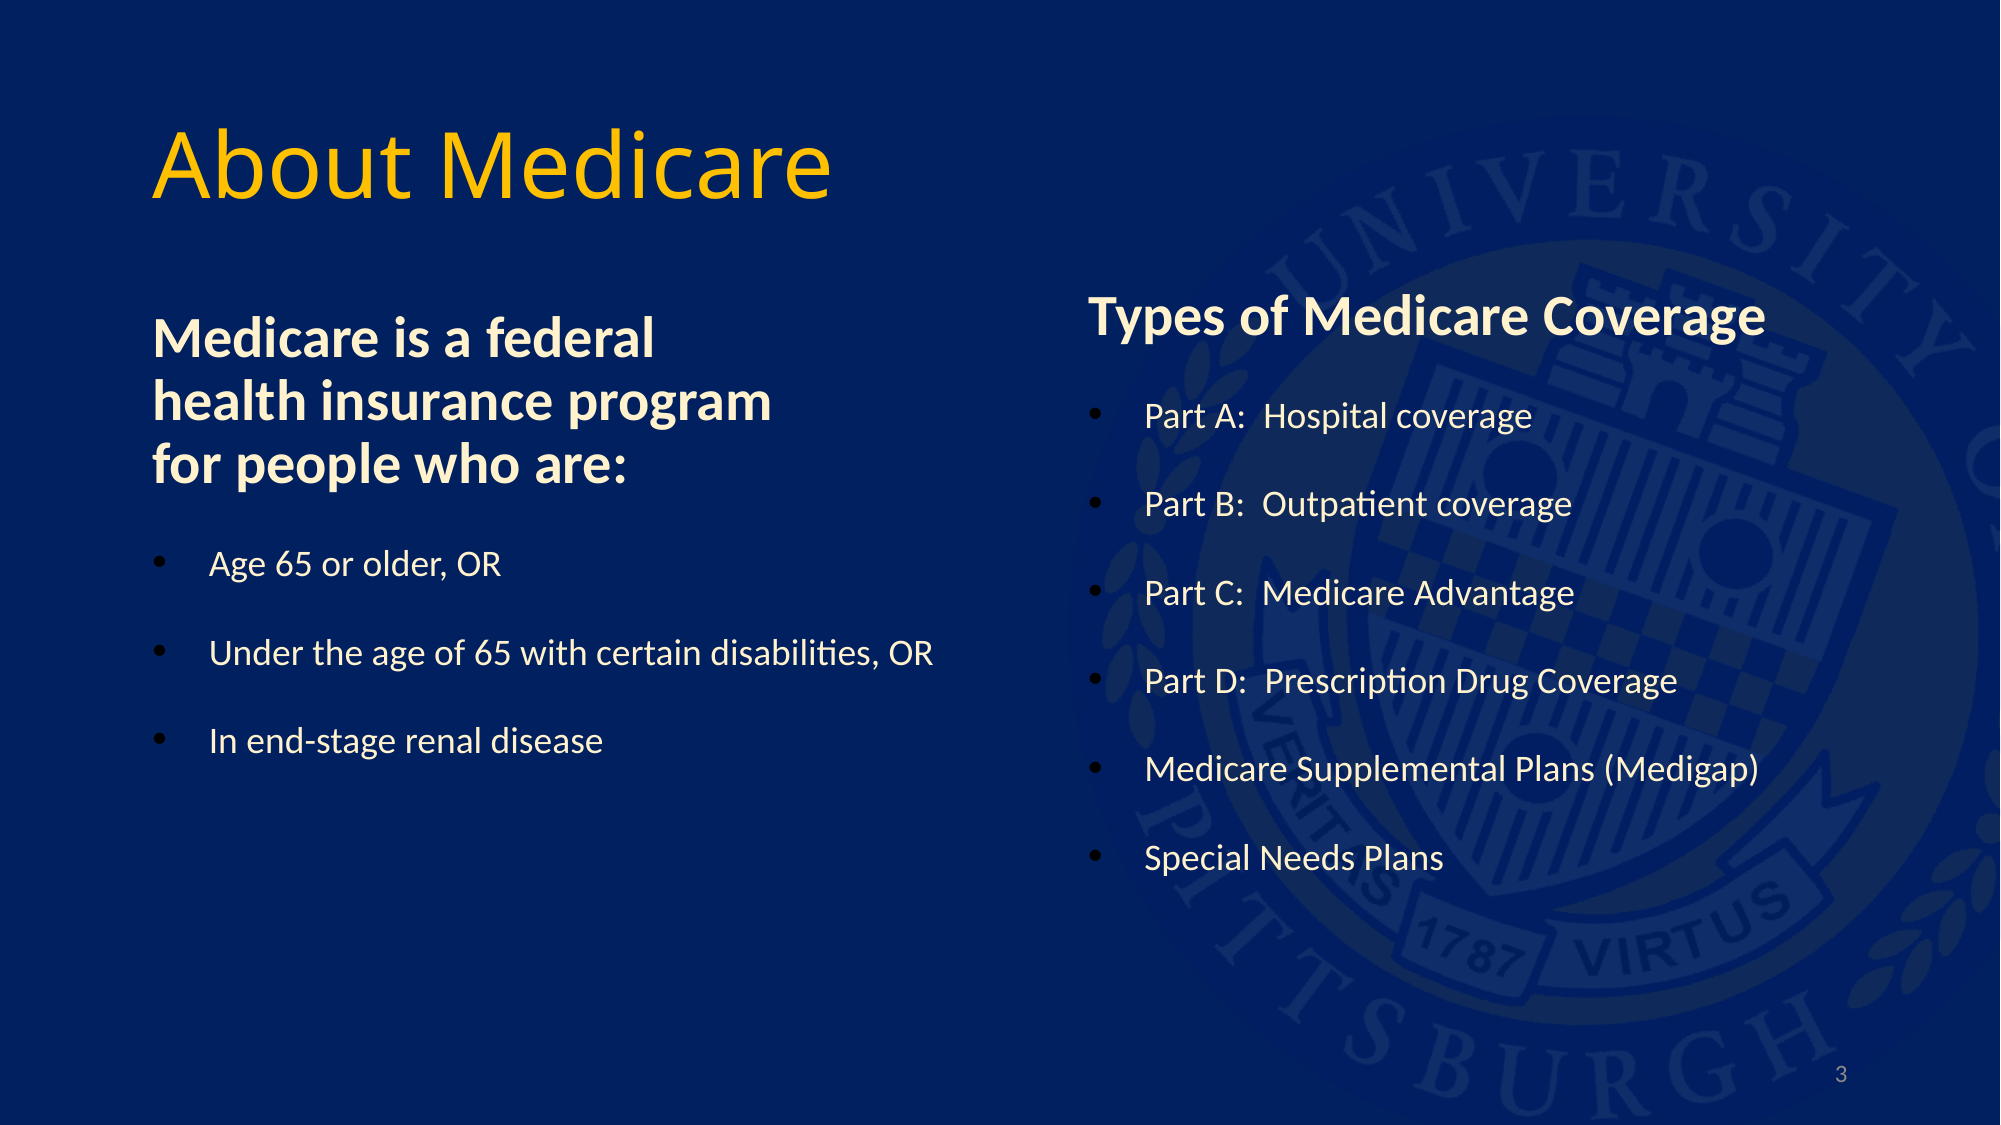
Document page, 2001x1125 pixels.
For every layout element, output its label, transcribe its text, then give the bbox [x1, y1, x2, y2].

title About Medicare [137, 59, 1863, 278]
slide_number 3 [1412, 1042, 1863, 1103]
list Medicare is a federal health insurance program for people who are: Age 65 or older, OR Under the age of 65 with certain disabilities, OR In end-stage renal disease [137, 299, 1000, 1014]
text_box Types of Medicare Coverage Part A: Hospital coverage Part B: Outpatient coverage Part C: Medicare Advantage Part D: Prescription Drug Coverage Medicare Supplemental Plans (Medigap) Special Needs Plans [1073, 277, 1936, 992]
